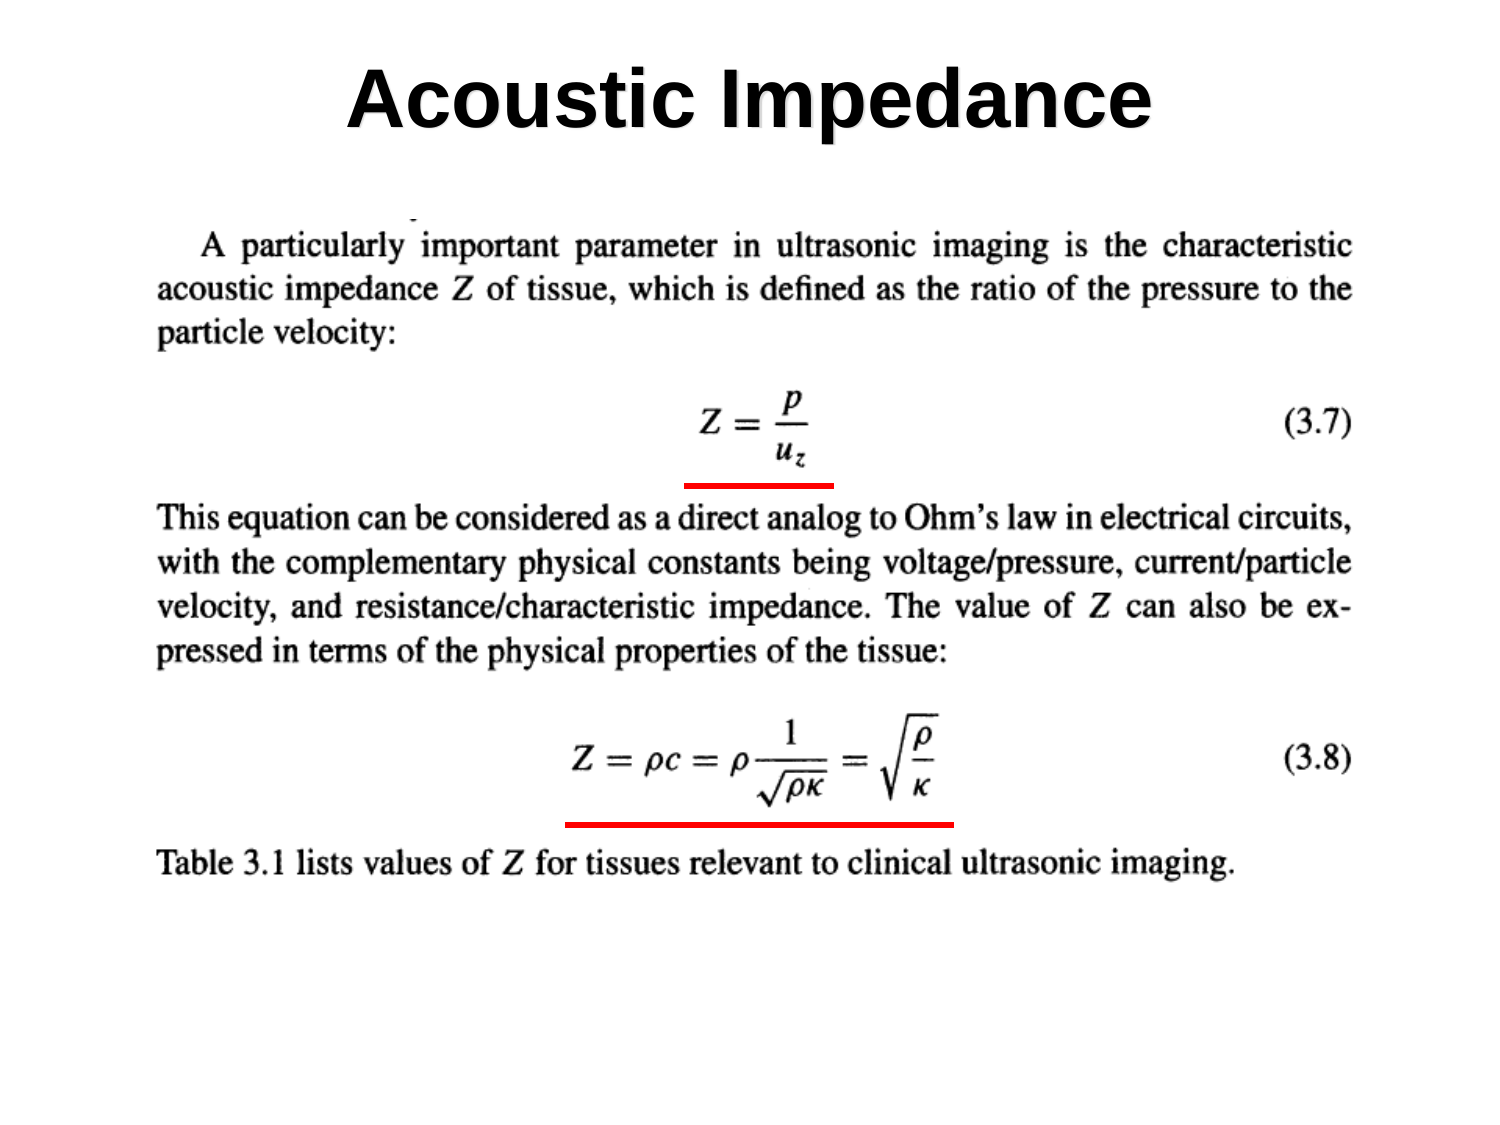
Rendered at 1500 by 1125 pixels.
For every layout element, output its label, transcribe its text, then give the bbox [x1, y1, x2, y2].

title Acoustic Impedance [24, 24, 1476, 163]
picture [102, 219, 1398, 906]
